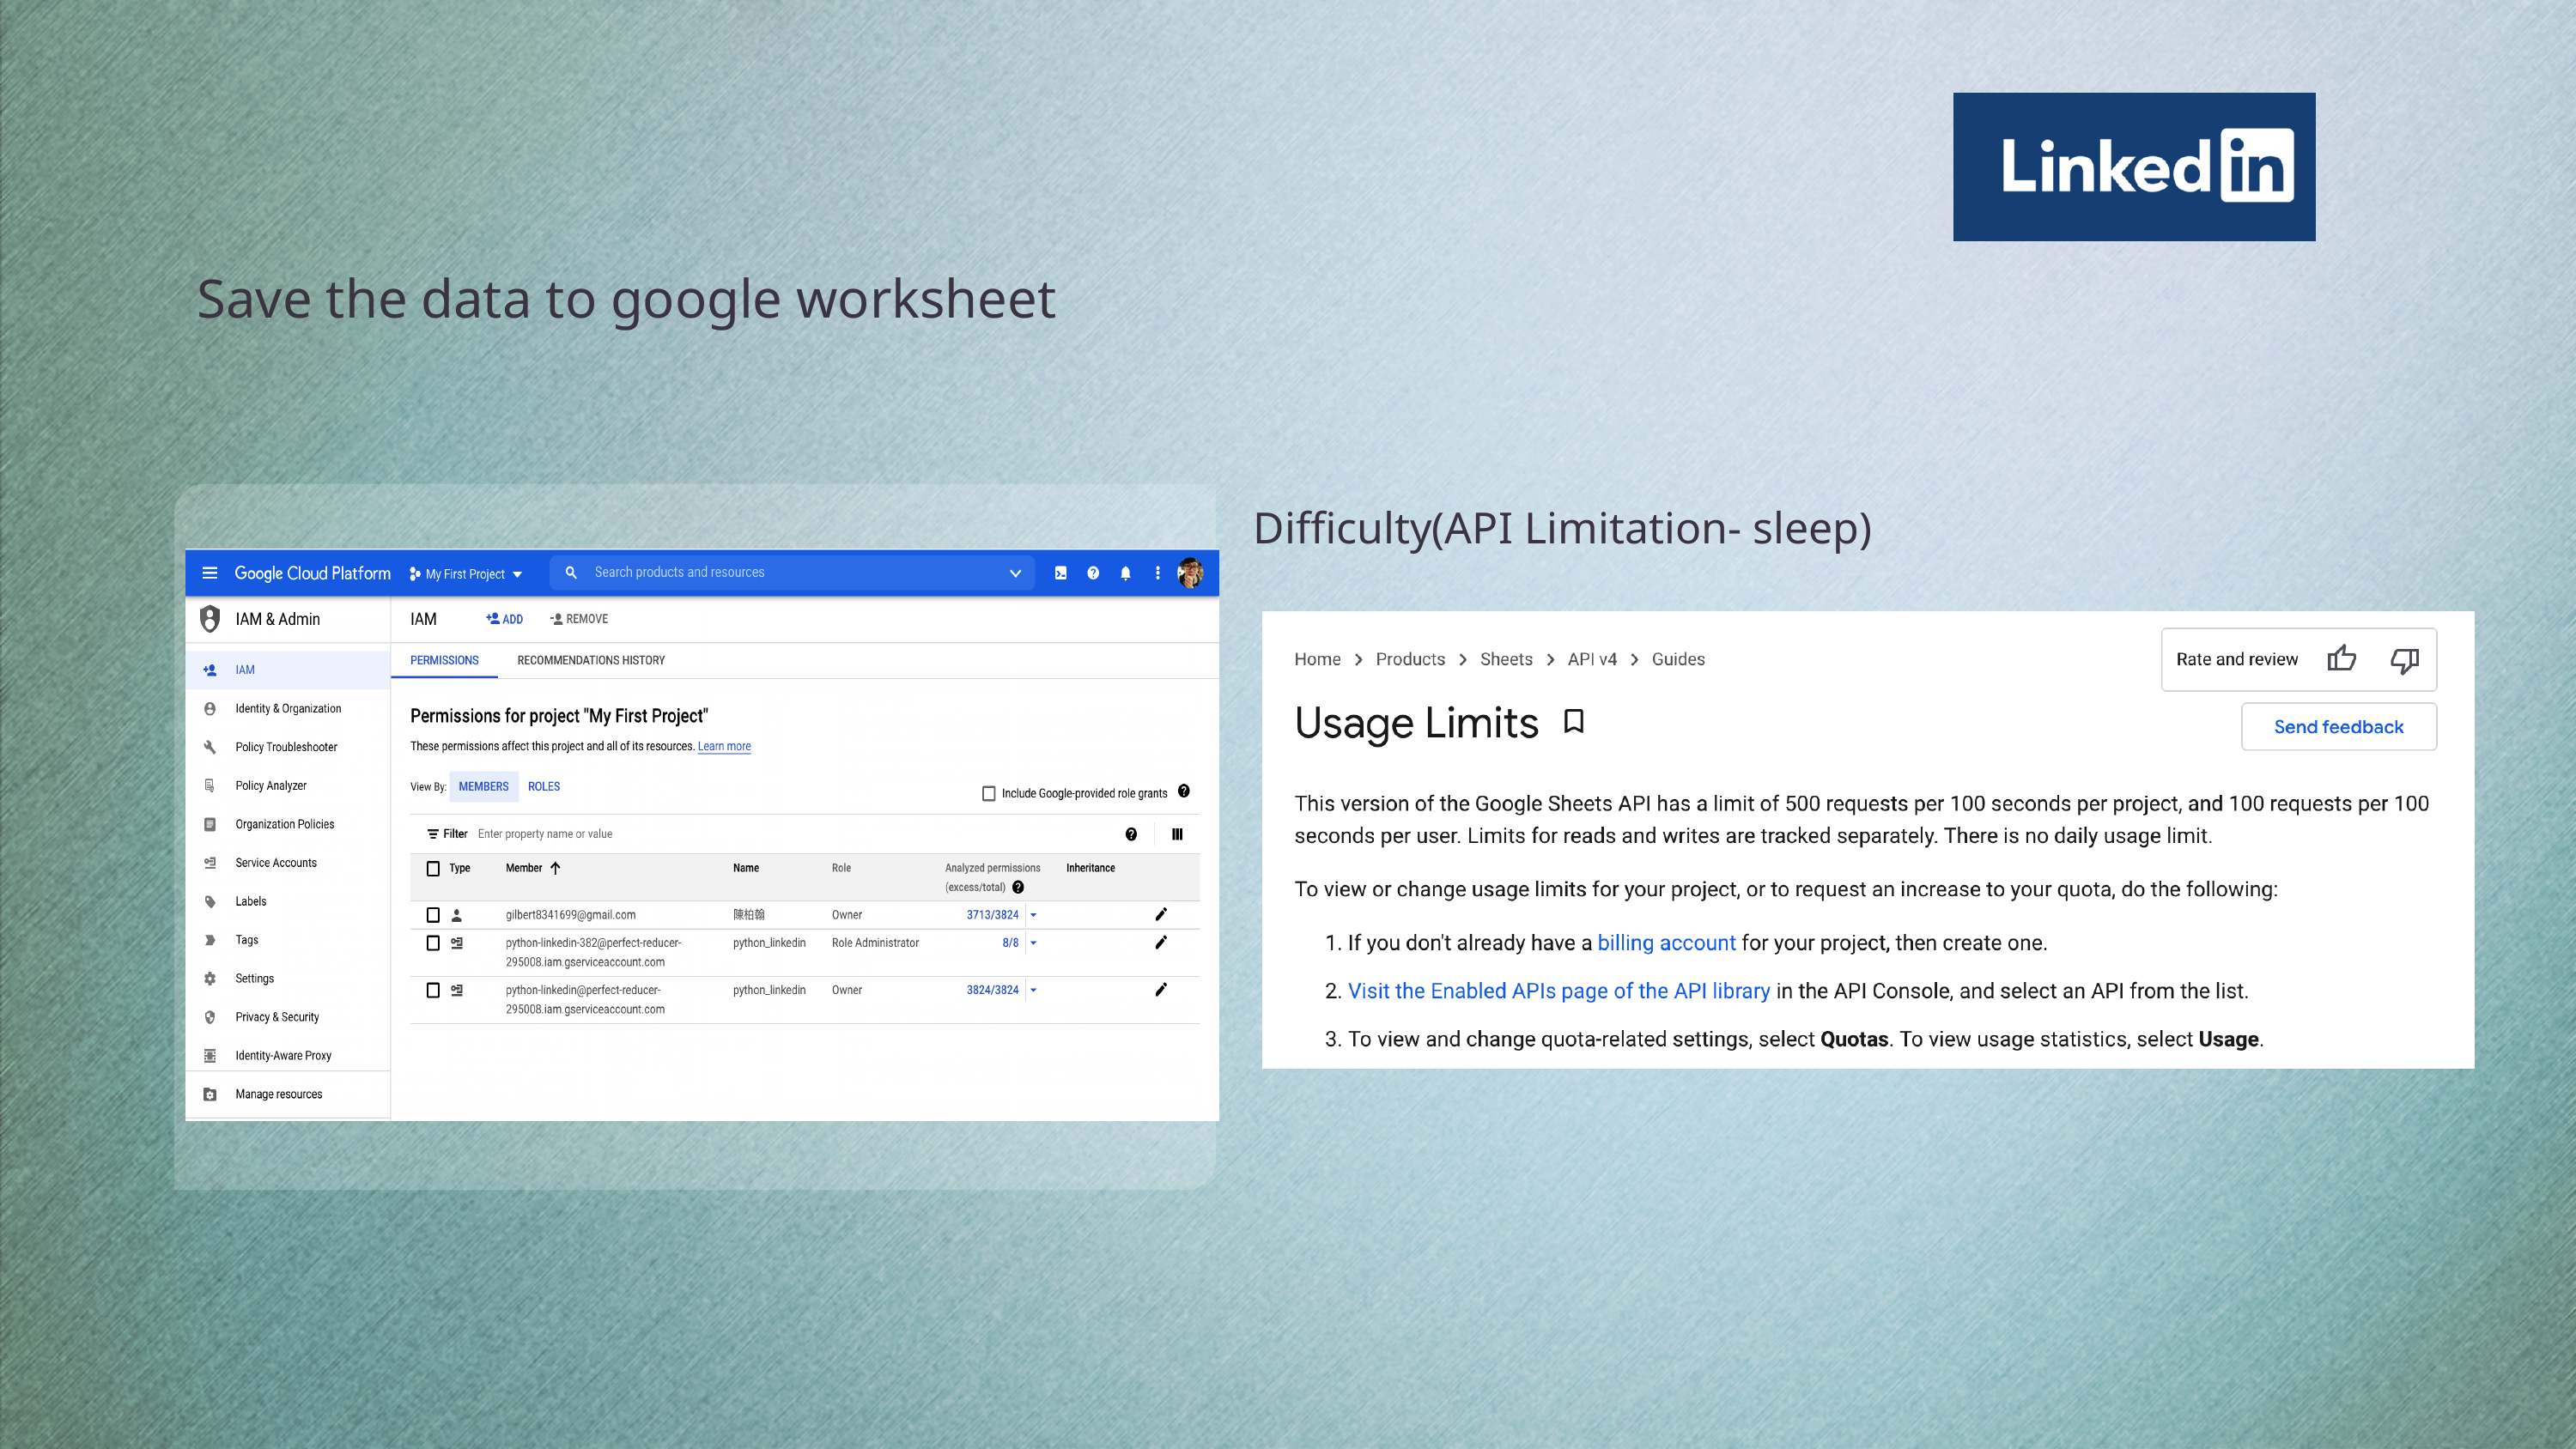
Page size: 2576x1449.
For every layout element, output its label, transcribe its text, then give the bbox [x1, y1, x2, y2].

list Save the data to google worksheet [173, 253, 2402, 342]
picture [0, 0, 2576, 1449]
list Difficulty(API Limitation- sleep) [1230, 488, 2391, 609]
